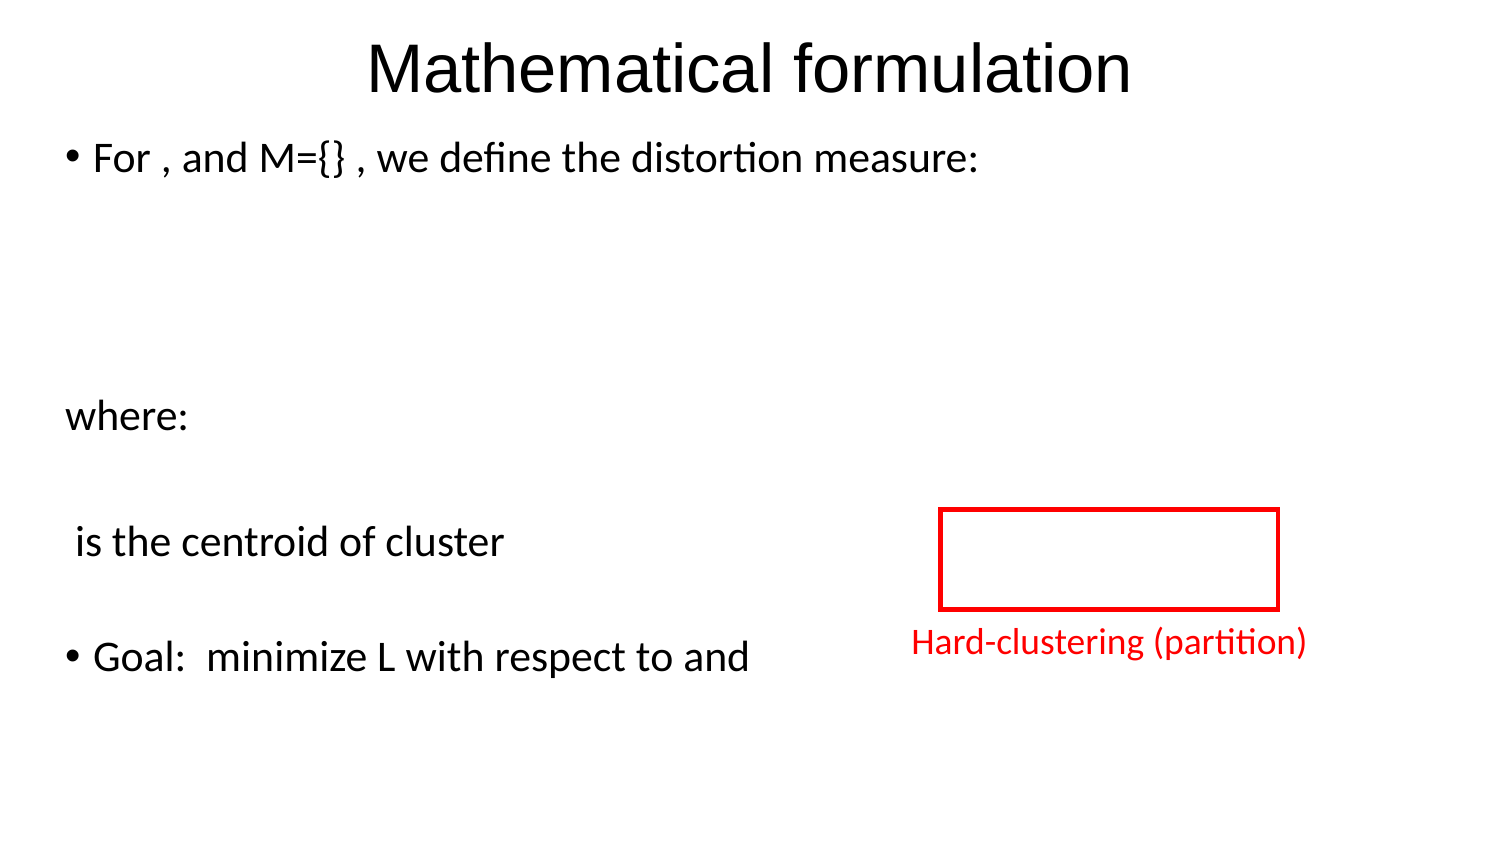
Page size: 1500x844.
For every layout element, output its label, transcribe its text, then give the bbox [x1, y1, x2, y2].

title Mathematical formulation [243, 0, 1257, 141]
text_box [940, 508, 1279, 609]
text_box Hard-clustering (partition) [893, 609, 1325, 670]
